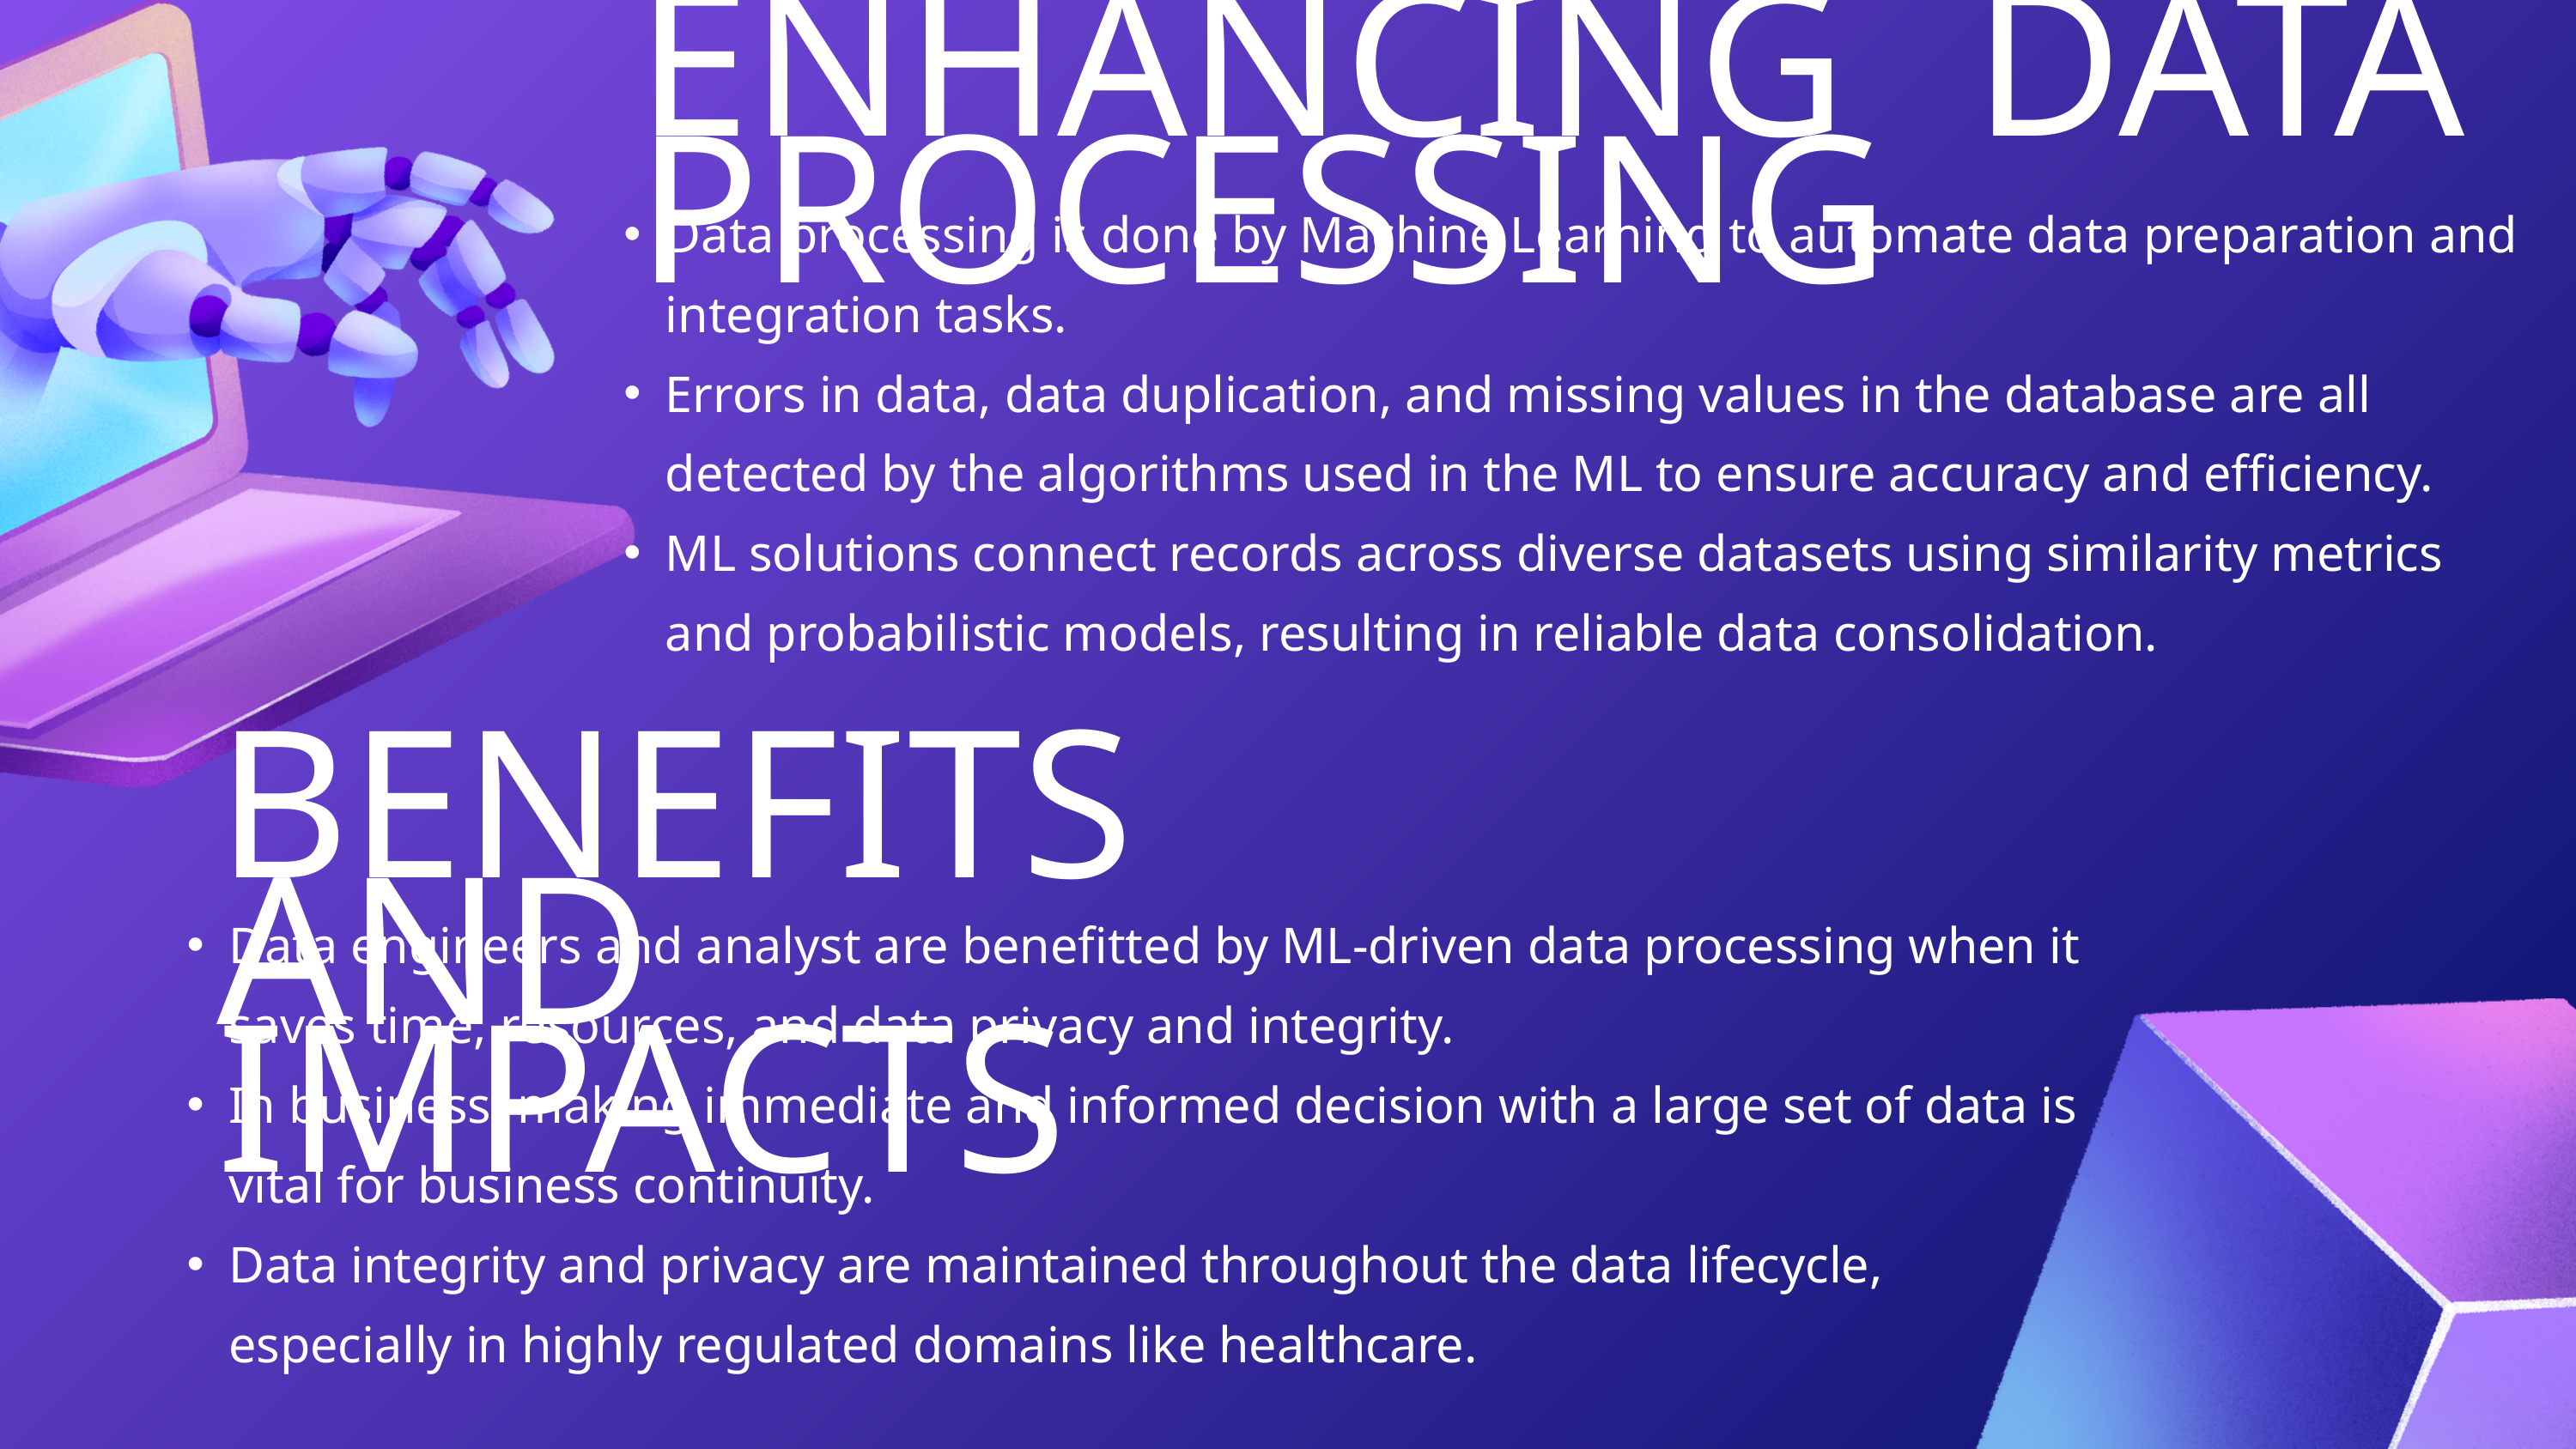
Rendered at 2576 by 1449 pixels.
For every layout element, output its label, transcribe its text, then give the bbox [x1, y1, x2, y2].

text_box BENEFITS AND IMPACTS [216, 771, 1519, 894]
text_box Data engineers and analyst are benefitted by ML-driven data processing when it saves time, resources, and data privacy and integrity. In business, making immediate and informed decision with a large set of data is vital for business continuity. Data integrity and privacy are maintained throughout the data lifecycle, especially in highly regulated domains like healthcare. [144, 894, 2084, 1373]
text_box [0, 0, 637, 788]
text_box ENHANCING DATA PROCESSING [636, 29, 2466, 182]
text_box [1965, 998, 2576, 1449]
text_box Data processing is done by Machine Learning to automate data preparation and integration tasks. Errors in data, data duplication, and missing values in the database are all detected by the algorithms used in the ML to ensure accuracy and efficiency. ML solutions connect records across diverse datasets using similarity metrics and probabilistic models, resulting in reliable data consolidation. [581, 182, 2521, 662]
